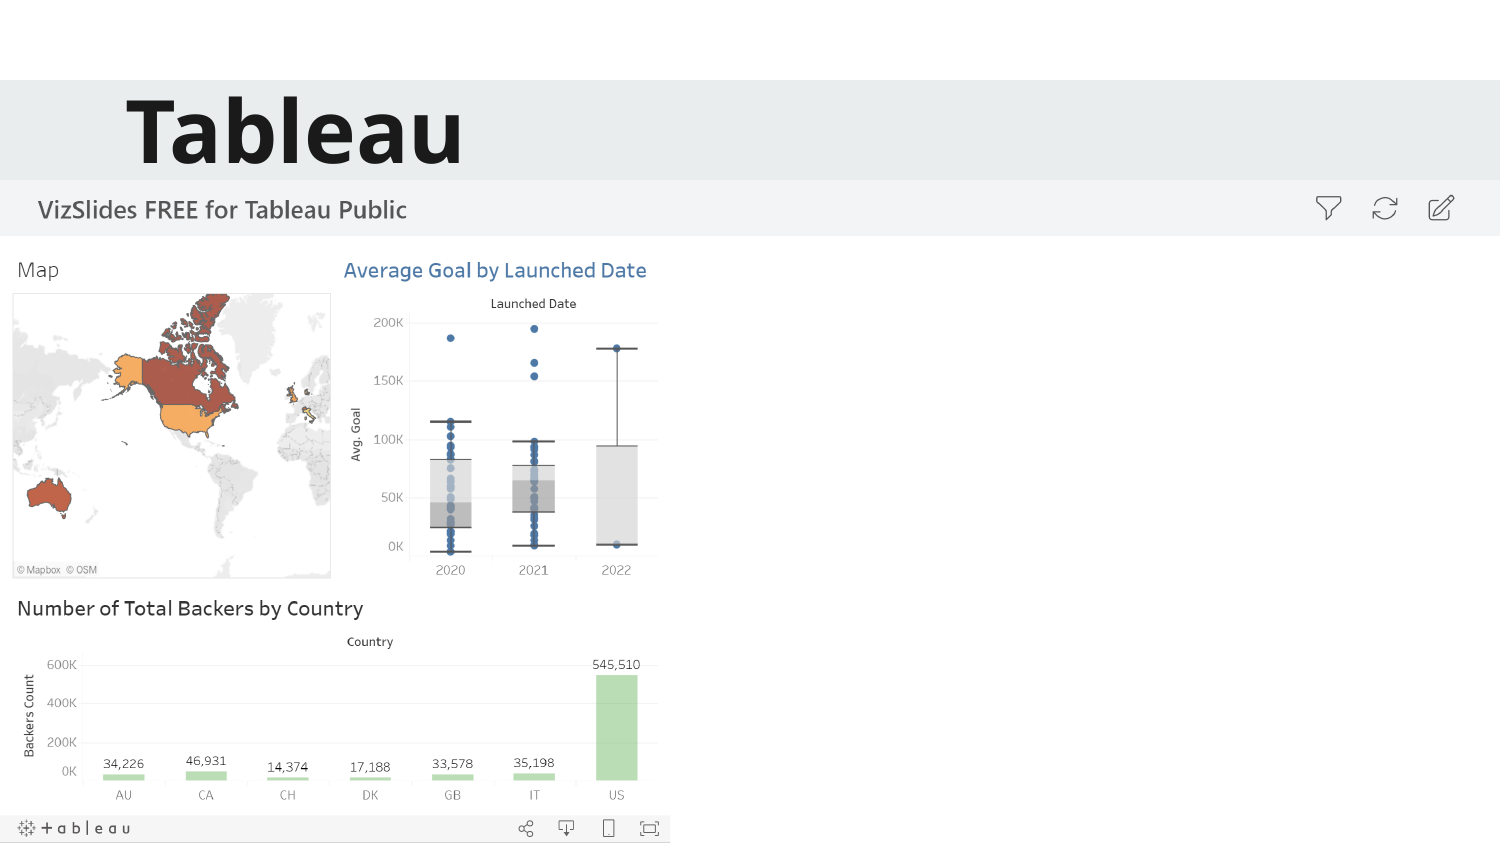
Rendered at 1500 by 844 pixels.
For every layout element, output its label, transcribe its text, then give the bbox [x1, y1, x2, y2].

title Tableau [110, 60, 1371, 180]
picture [0, 180, 1500, 844]
